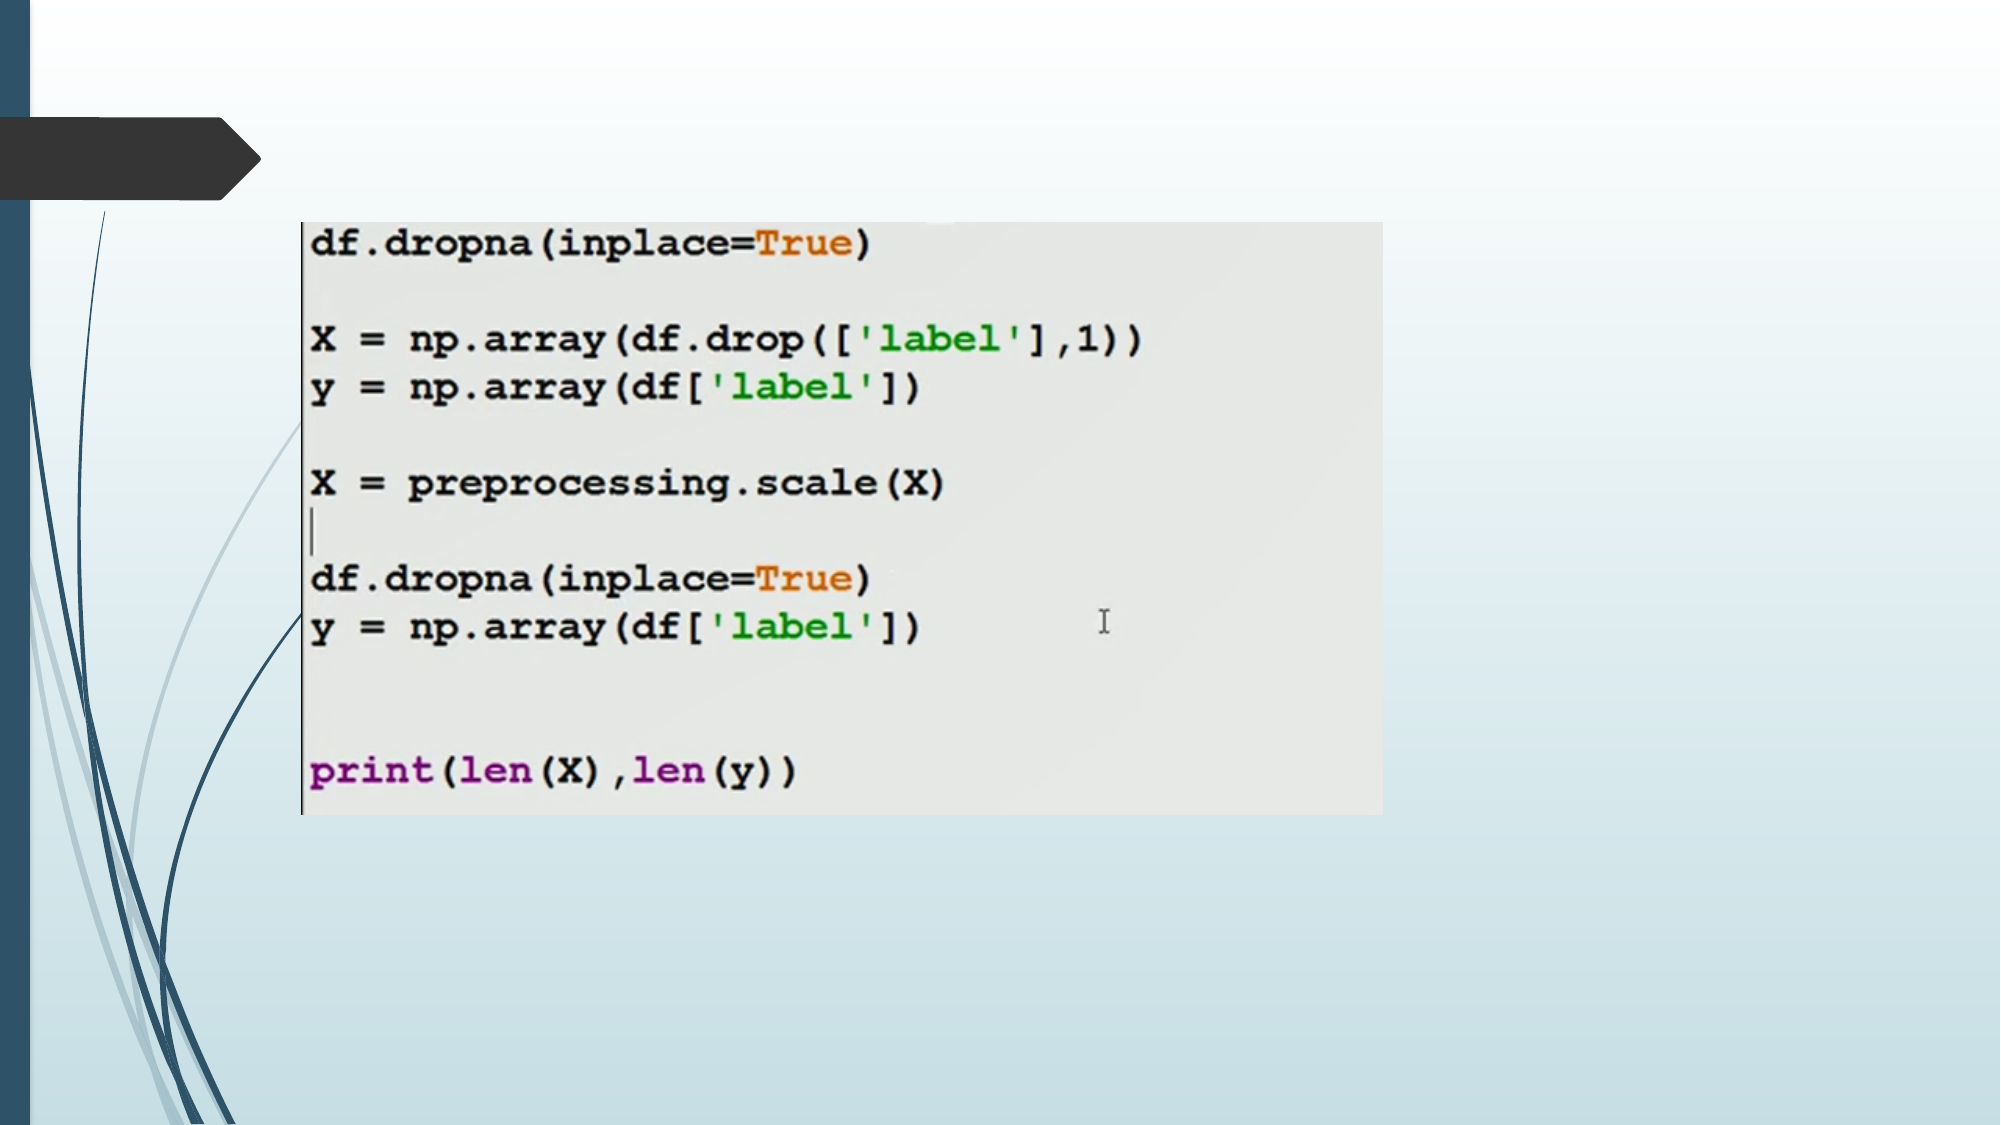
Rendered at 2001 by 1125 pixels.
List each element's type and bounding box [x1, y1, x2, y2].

picture [300, 222, 1383, 815]
